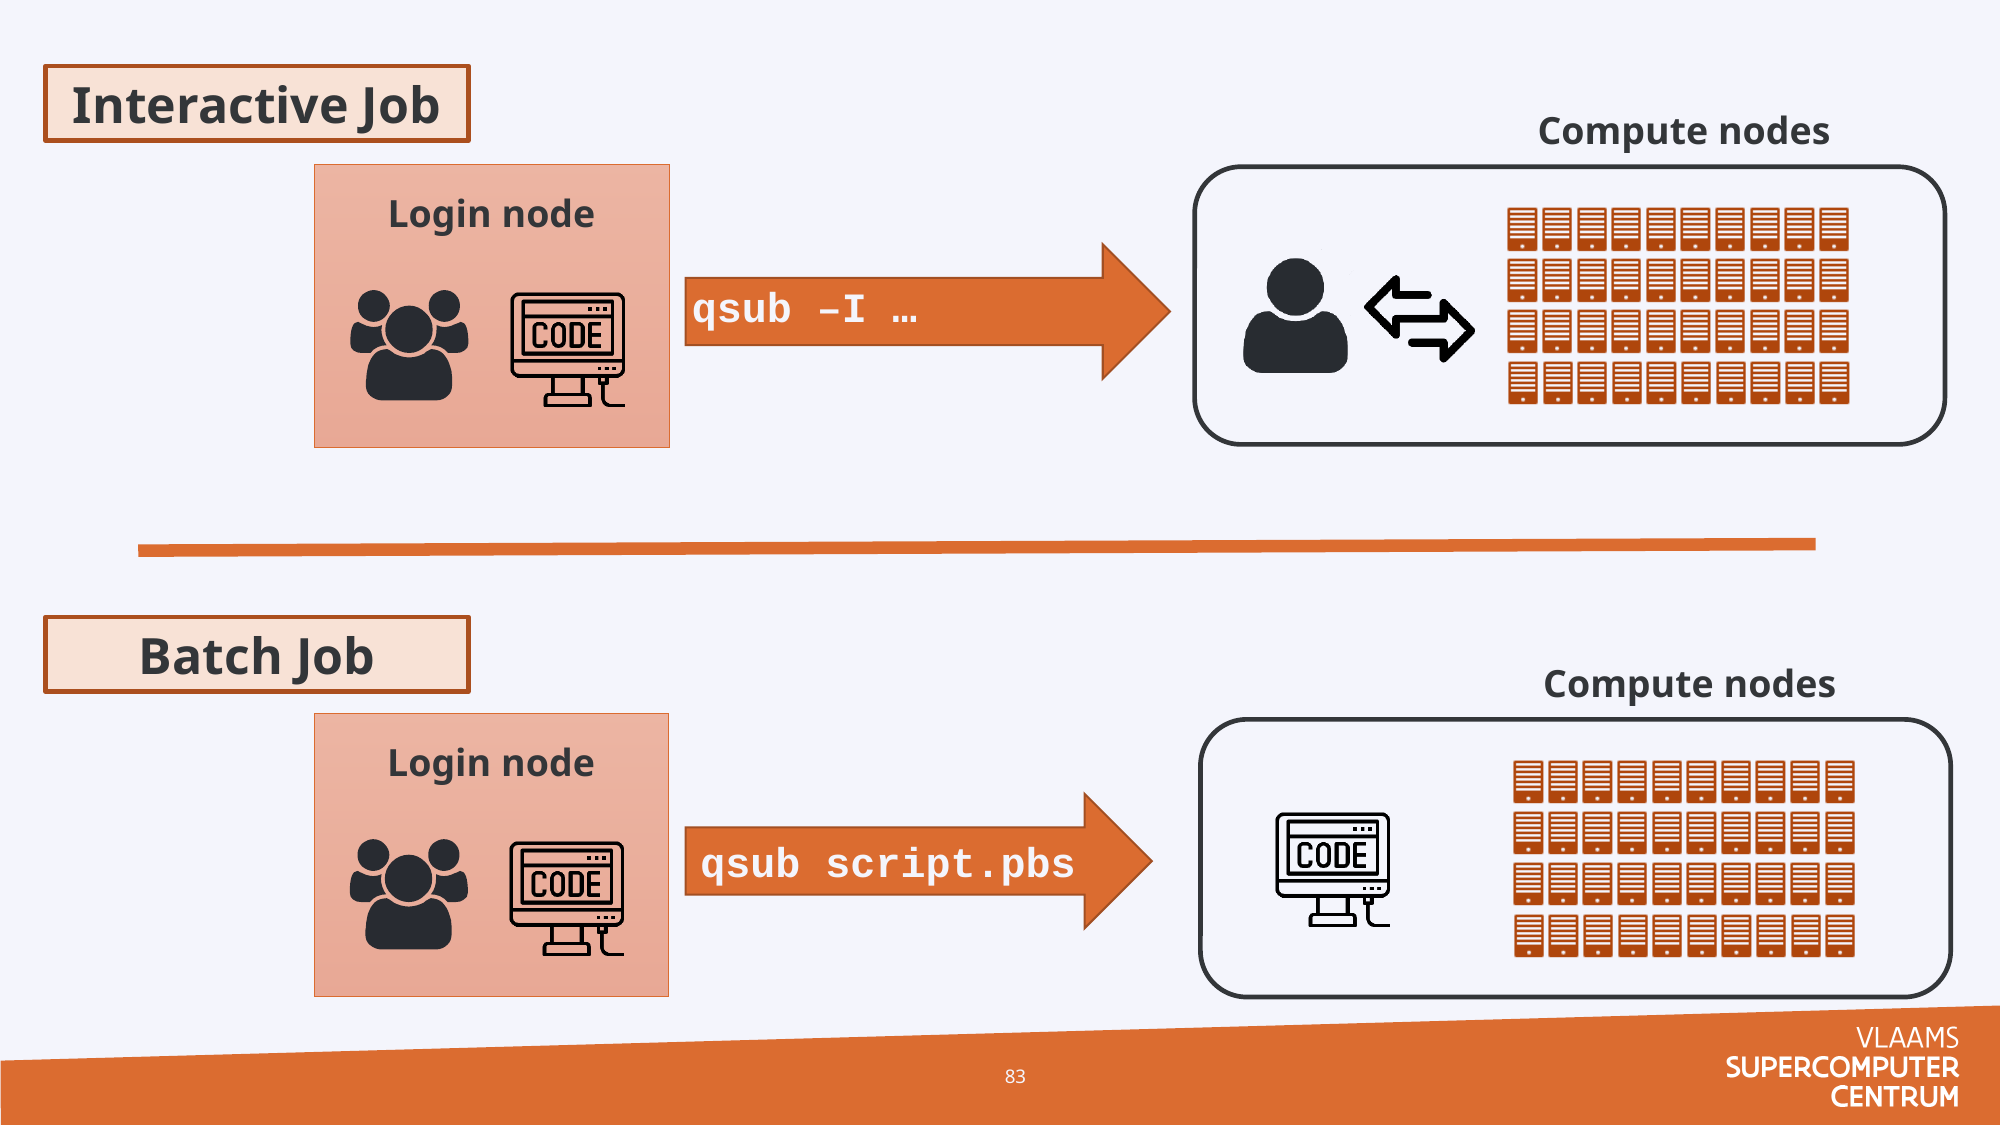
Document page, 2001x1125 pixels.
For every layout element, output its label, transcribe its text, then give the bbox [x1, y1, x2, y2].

picture [1224, 239, 1475, 374]
picture [1272, 810, 1392, 929]
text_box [677, 244, 1170, 379]
text_box qsub script.pbs [684, 791, 1154, 931]
picture [1725, 1021, 1960, 1117]
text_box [1200, 652, 1951, 998]
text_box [314, 164, 670, 448]
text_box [1194, 99, 1945, 445]
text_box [138, 544, 1816, 551]
text_box Batch Job [45, 616, 469, 692]
text_box Interactive Job [45, 65, 469, 141]
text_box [314, 713, 669, 997]
slide_number 83 [958, 1047, 1042, 1108]
